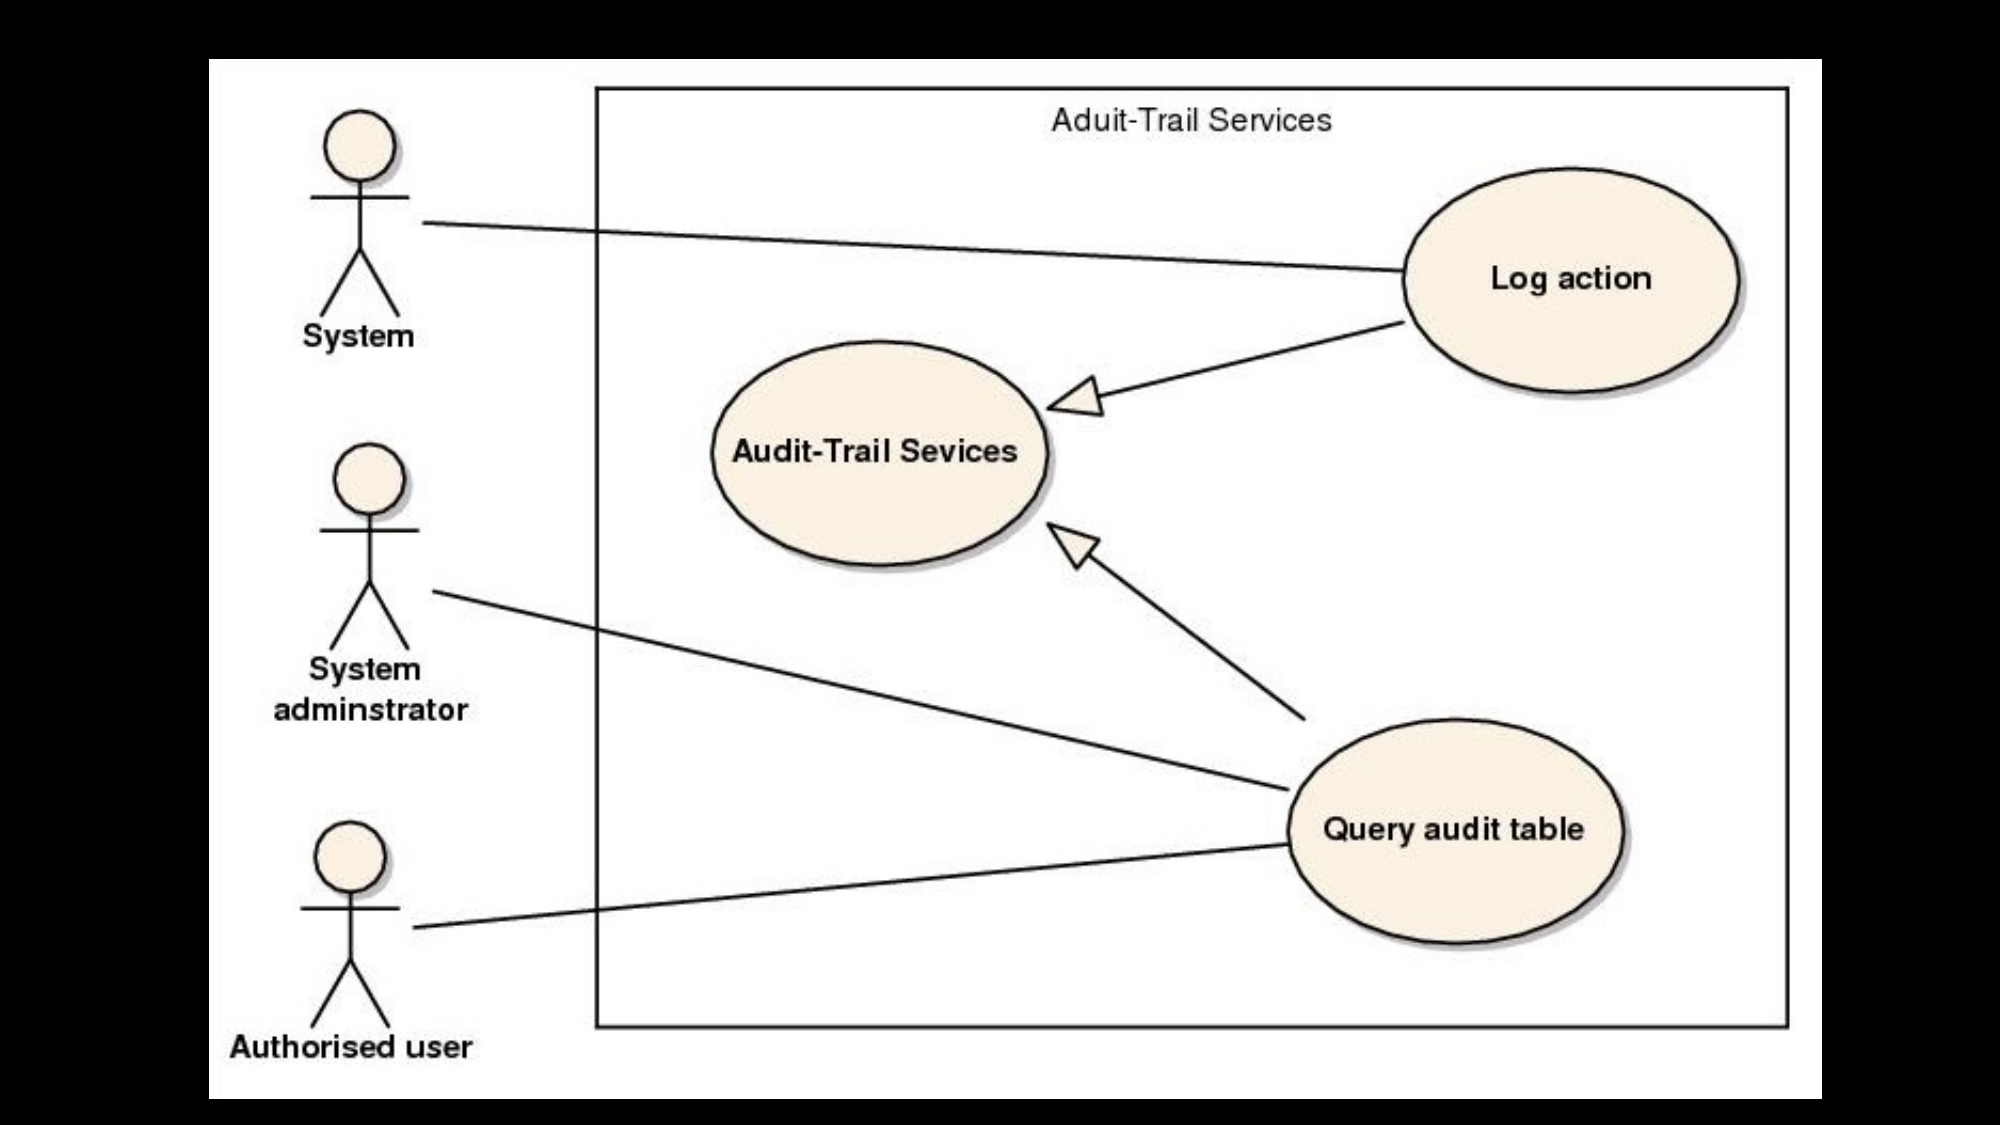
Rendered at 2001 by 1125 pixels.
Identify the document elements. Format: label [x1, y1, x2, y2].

list [209, 59, 1821, 1099]
